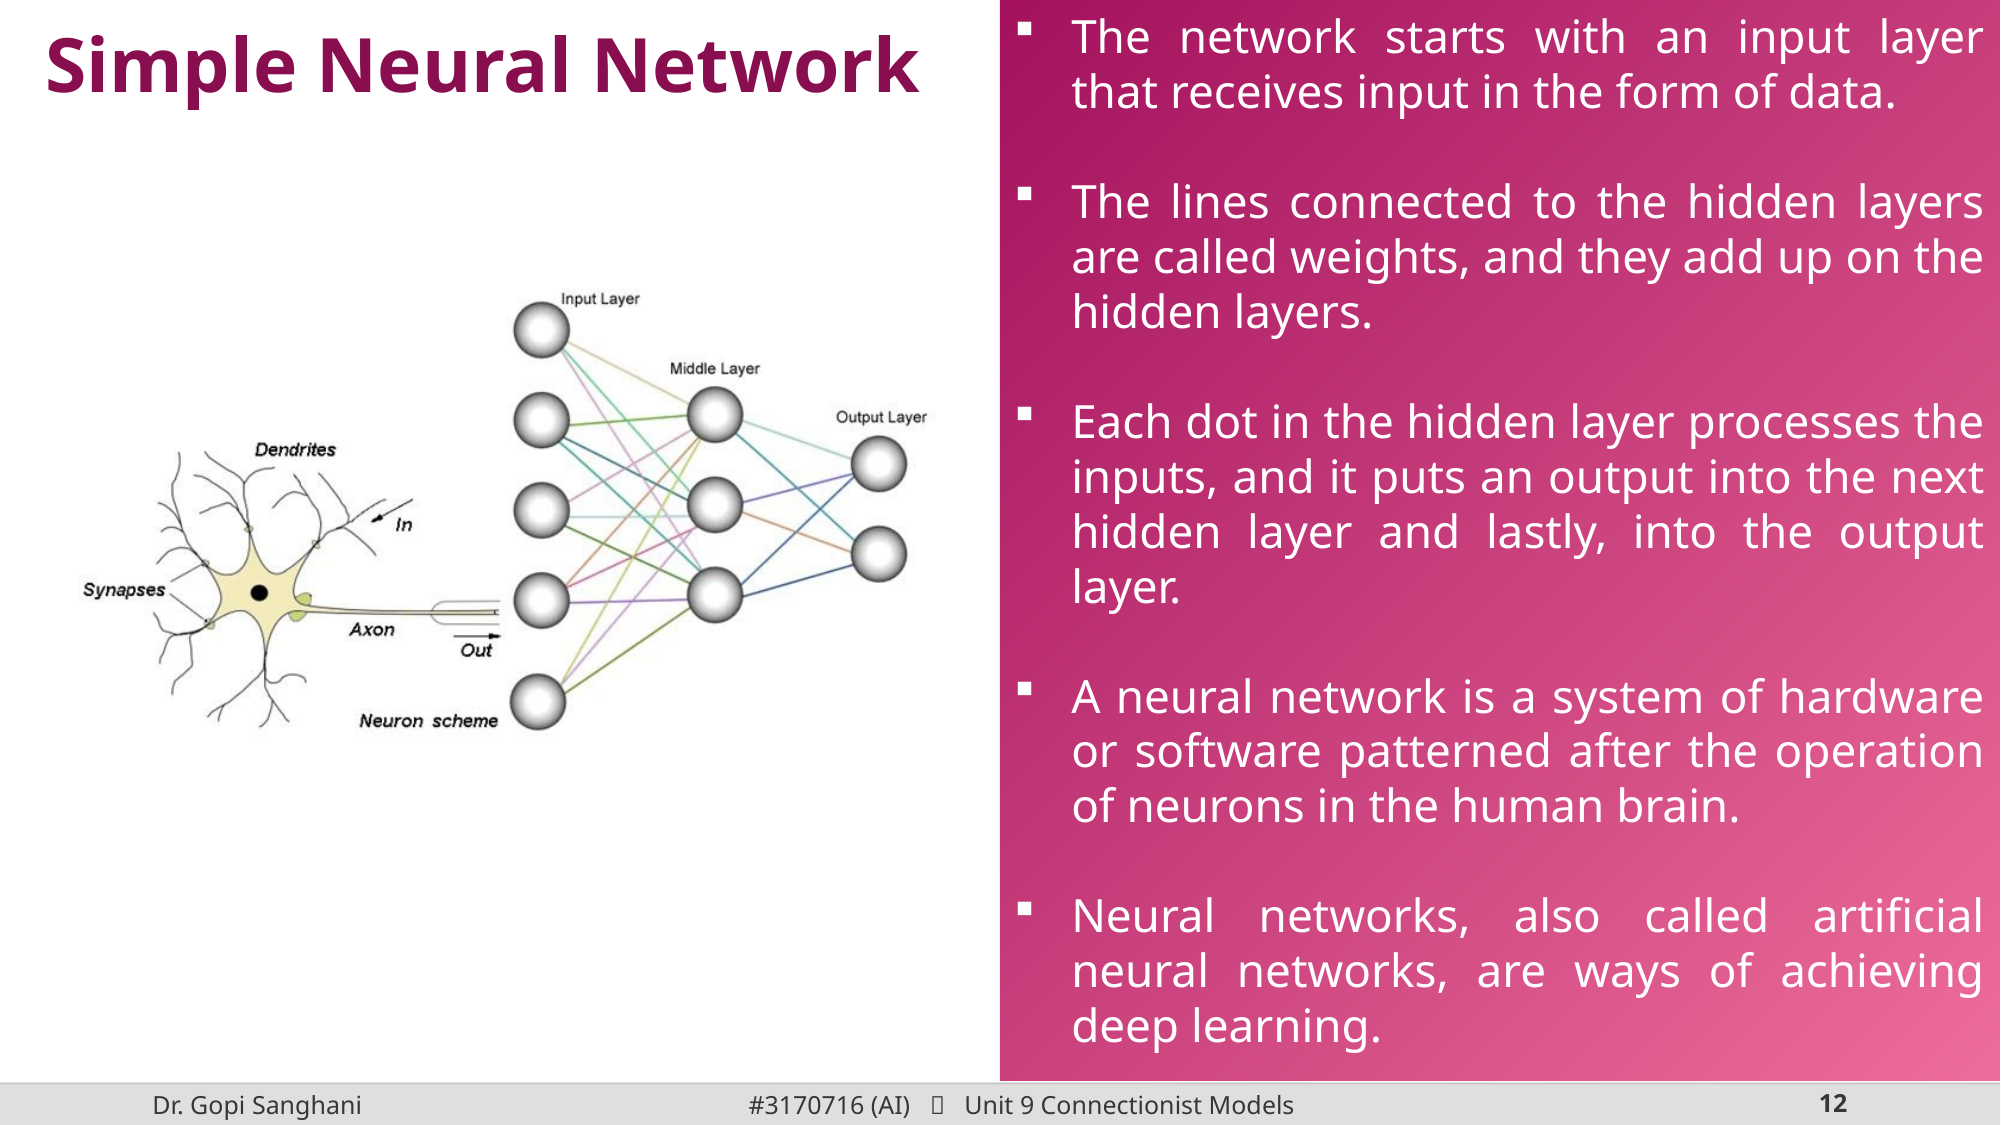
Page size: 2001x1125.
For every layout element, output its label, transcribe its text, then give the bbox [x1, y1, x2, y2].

text_box Simple Neural Network [0, 20, 1000, 116]
picture [69, 279, 939, 739]
text_box The network starts with an input layer that receives input in the form of data. The lines connected to the hidden layers are called weights, and they add up on the hidden layers. Each dot in the hidden layer processes the inputs, and it puts an output into the next hidden layer and lastly, into the output layer. A neural network is a system of hardware or software patterned after the operation of neurons in the human brain. Neural networks, also called artificial neural networks, are ways of achieving deep learning. [999, 0, 2000, 1081]
